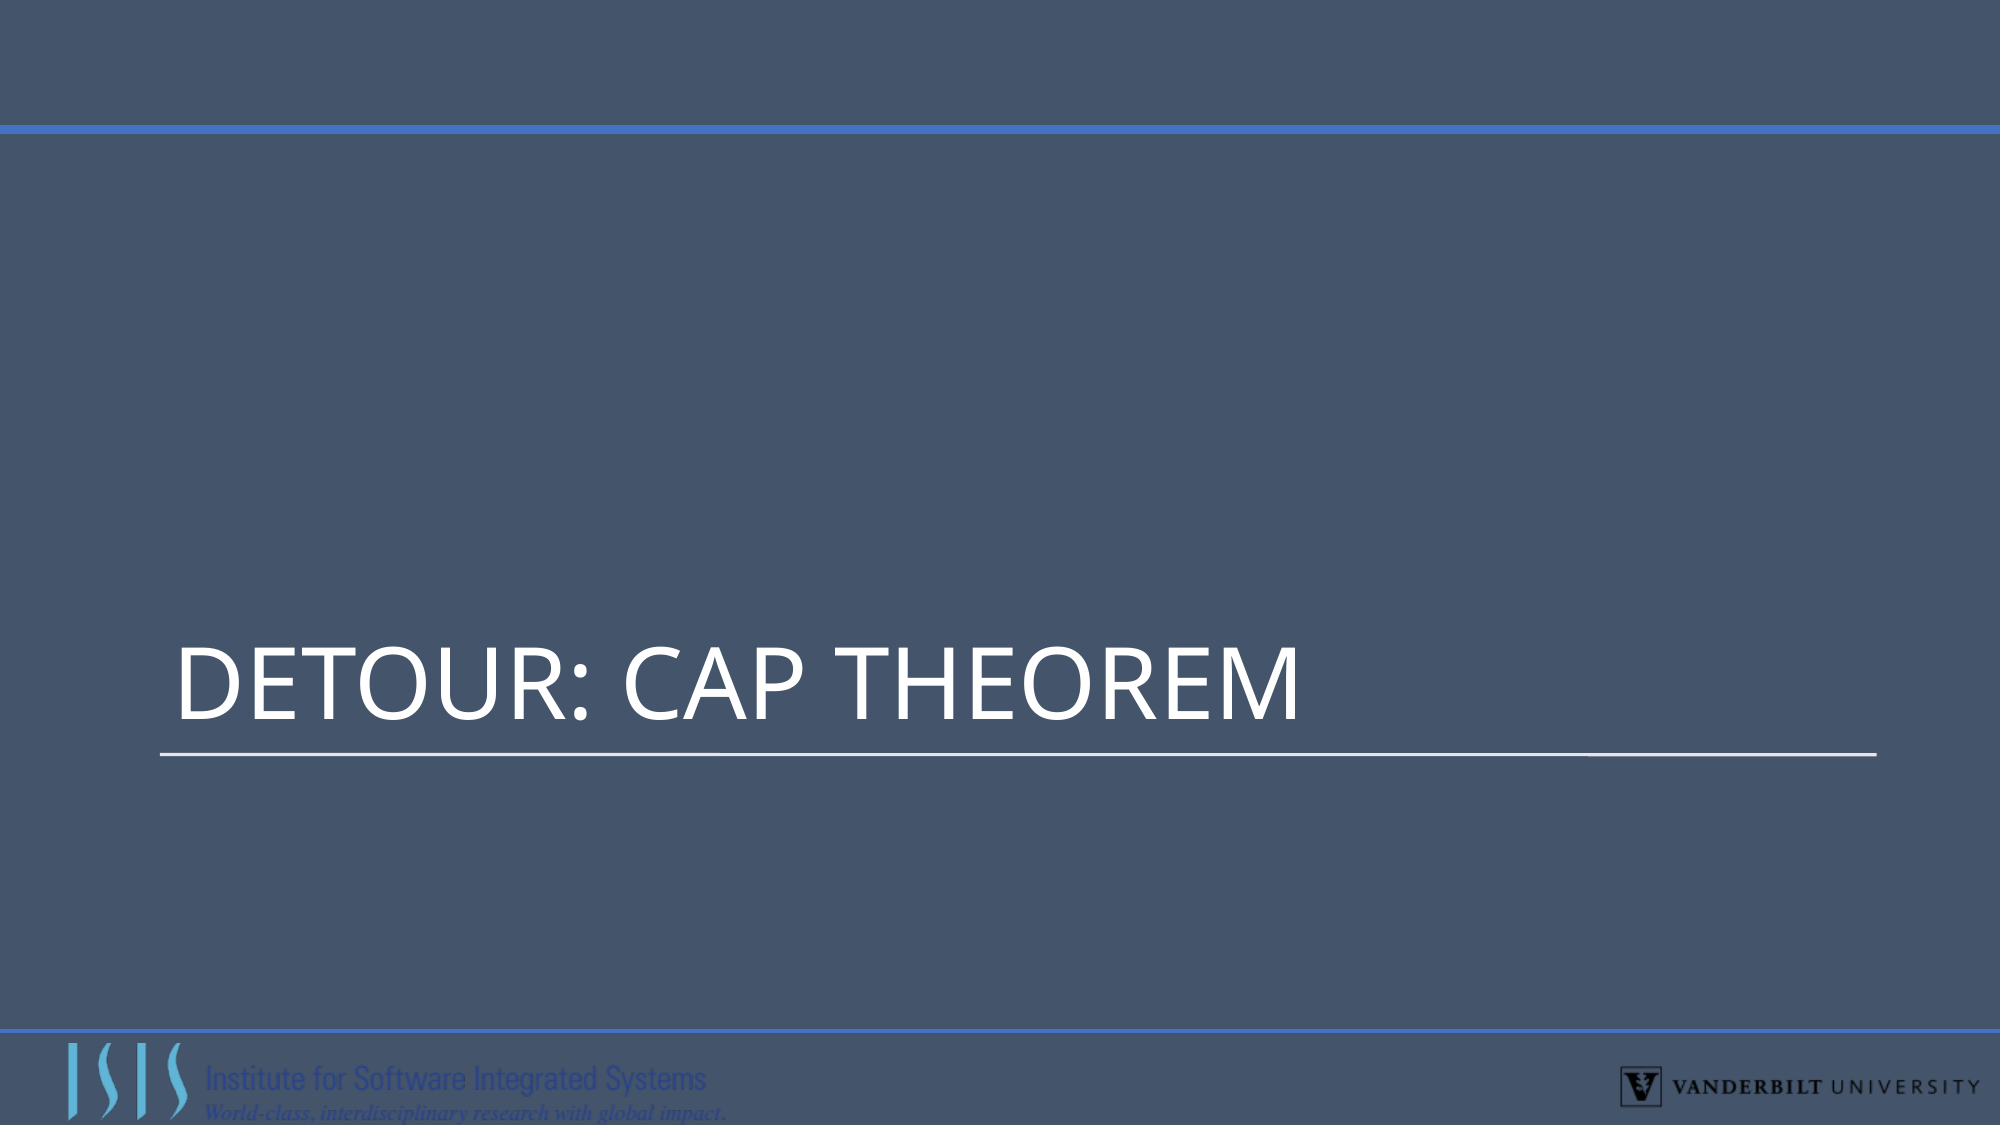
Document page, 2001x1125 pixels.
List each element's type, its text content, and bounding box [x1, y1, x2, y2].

title Detour: CAP Theorem [157, 387, 1858, 749]
